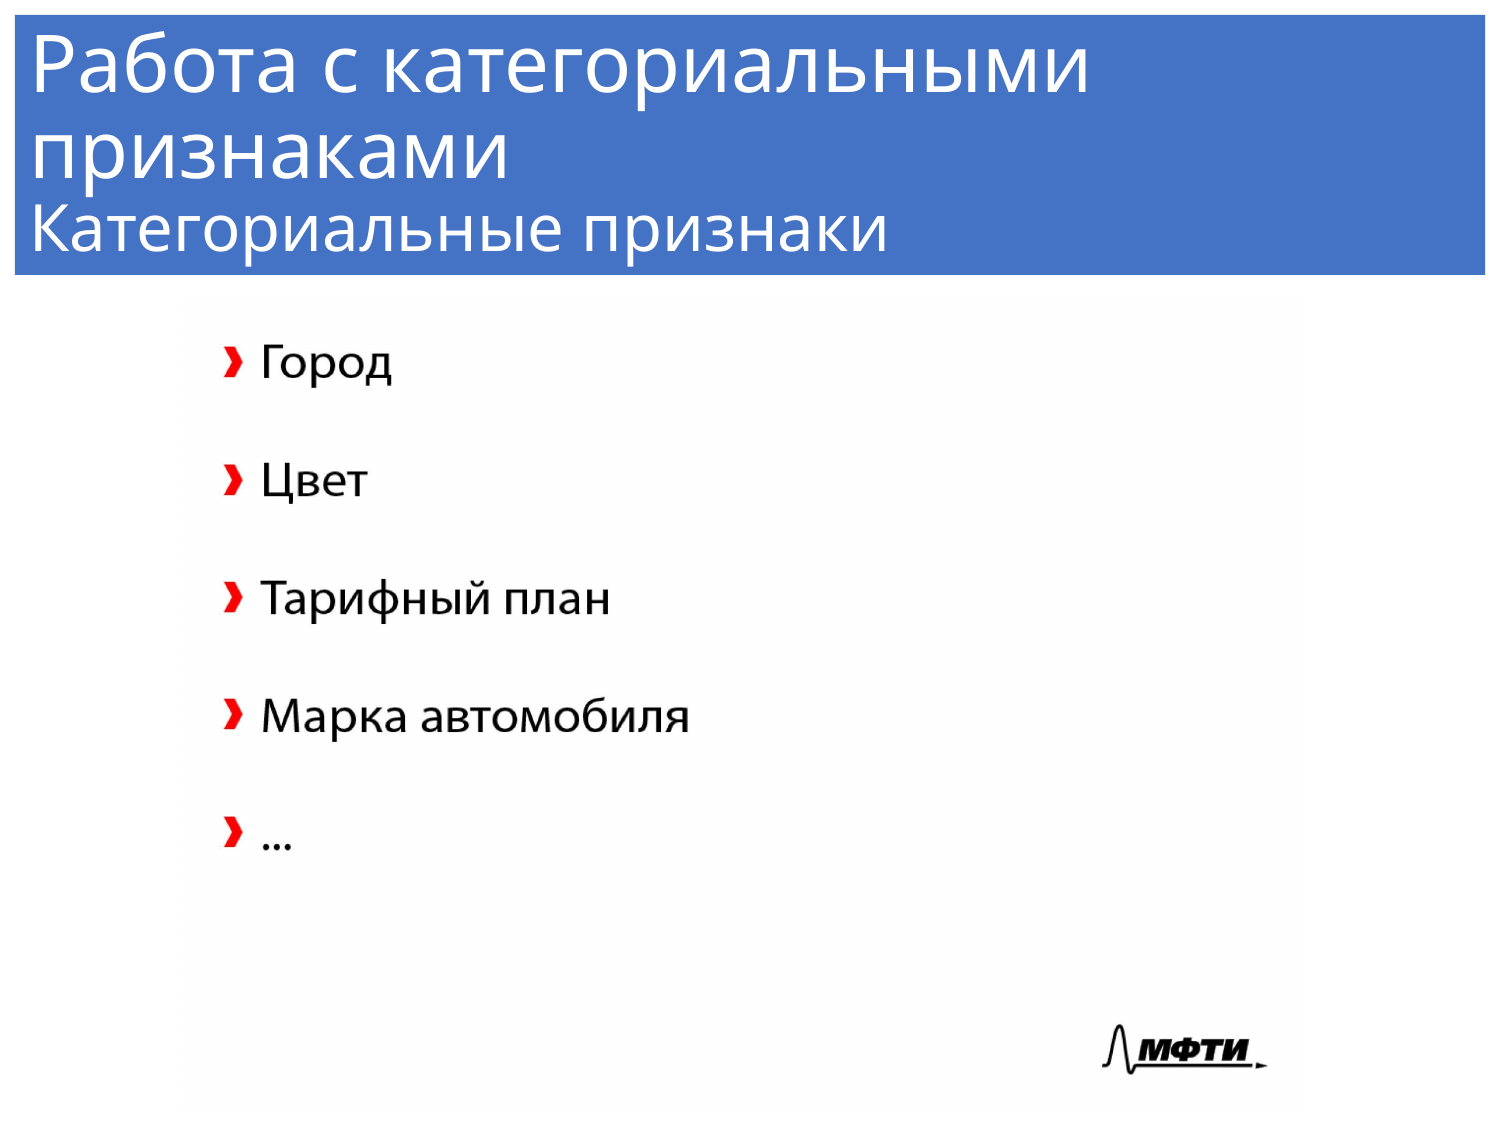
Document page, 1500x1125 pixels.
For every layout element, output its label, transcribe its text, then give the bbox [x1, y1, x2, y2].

picture [177, 295, 1306, 1111]
title Работа с категориальными признаками Категориальные признаки [14, 14, 1486, 275]
